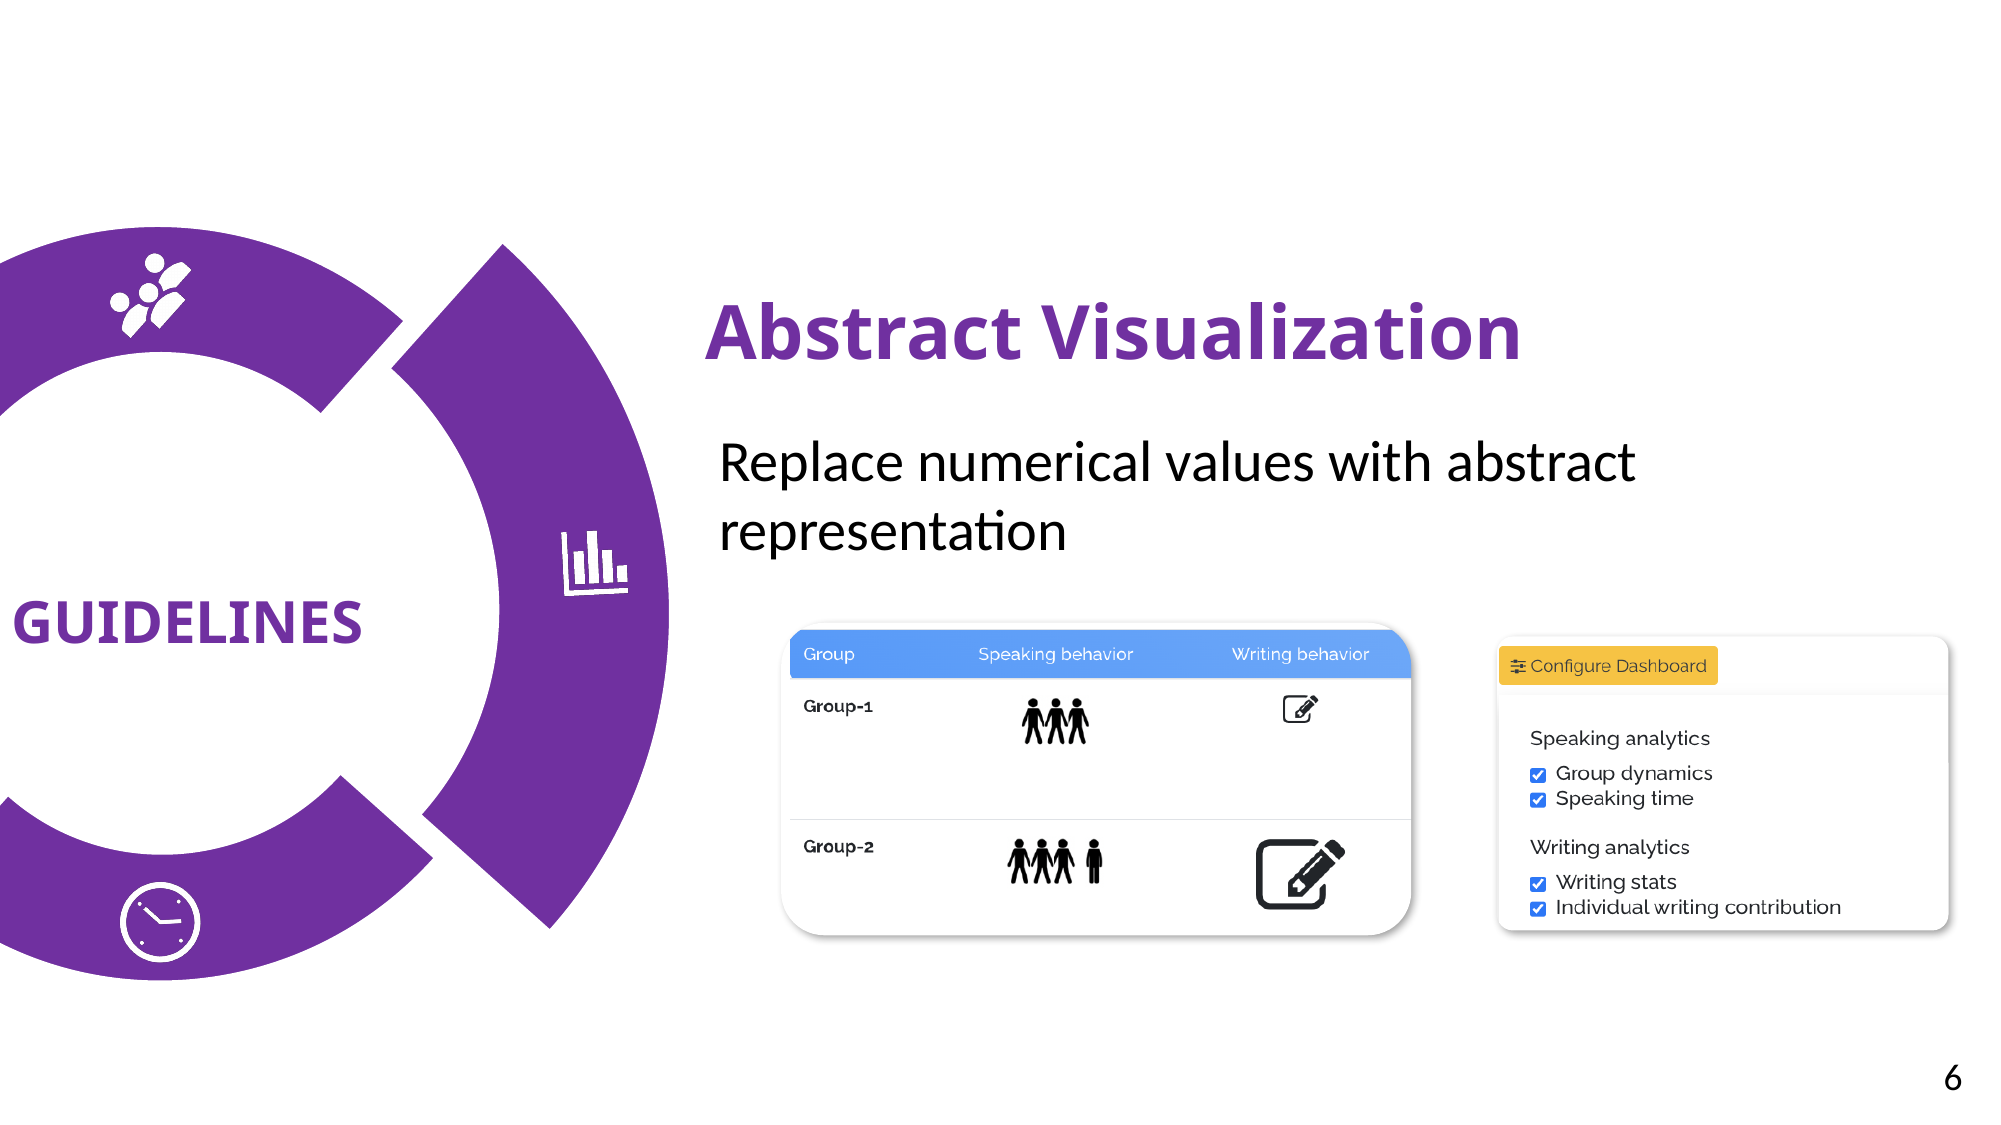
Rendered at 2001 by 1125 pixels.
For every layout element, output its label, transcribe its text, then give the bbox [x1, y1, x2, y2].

picture [1496, 636, 1949, 931]
text_box Abstract Visualization [690, 277, 1952, 382]
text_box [0, 162, 688, 1043]
picture [781, 622, 1412, 936]
text_box Replace numerical values with abstract representation [704, 415, 1847, 570]
text_box 6 [1711, 1045, 1978, 1106]
